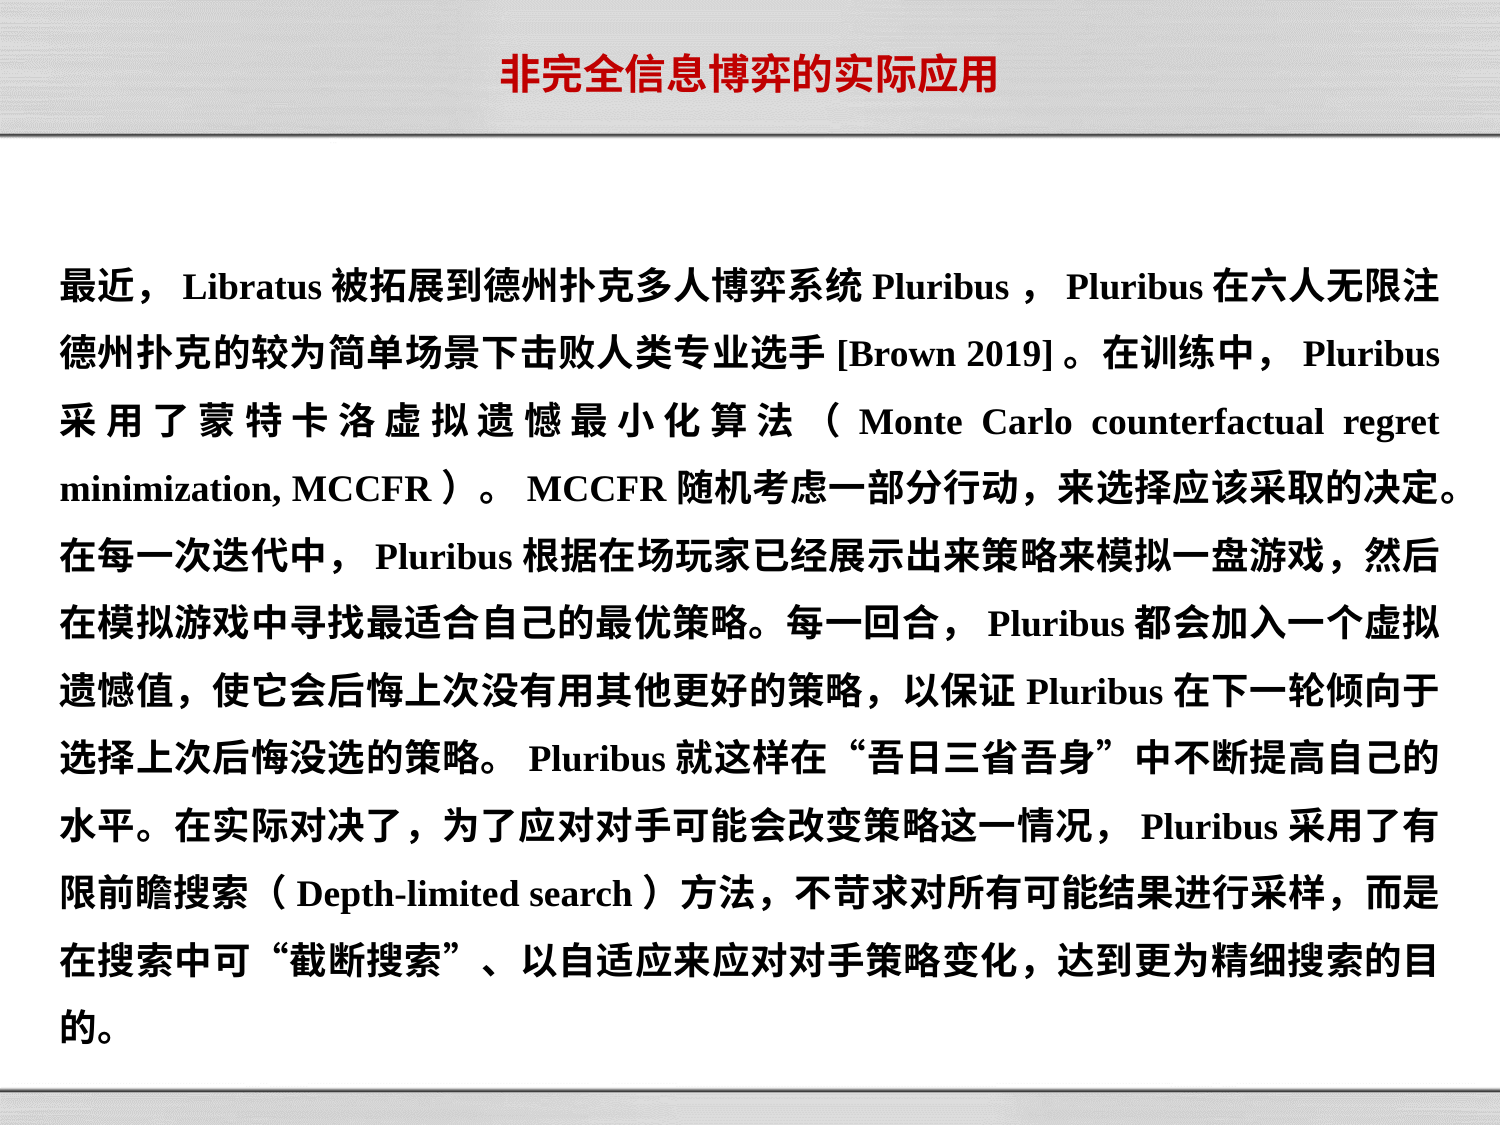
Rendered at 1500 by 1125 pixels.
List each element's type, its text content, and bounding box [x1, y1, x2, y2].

picture [0, 135, 1500, 1125]
text_box 最近，Libratus被拓展到德州扑克多人博弈系统Pluribus，Pluribus在六人无限注德州扑克的较为简单场景下击败人类专业选手[Brown 2019]。在训练中，Pluribus 采用了蒙特卡洛虚拟遗憾最小化算法（Monte Carlo counterfactual regret minimization, MCCFR）。MCCFR随机考虑一部分行动，来选择应该采取的决定。在每一次迭代中，Pluribus根据在场玩家已经展示出来策略来模拟一盘游戏，然后在模拟游戏中寻找最适合自己的最优策略。每一回合，Pluribus都会加入一个虚拟遗憾值，使它会后悔上次没有用其他更好的策略，以保证Pluribus在下一轮倾向于选择上次后悔没选的策略。Pluribus就这样在“吾日三省吾身”中不断提高自己的水平。在实际对决了，为了应对对手可能会改变策略这一情况，Pluribus采用了有限前瞻搜索（Depth-limited search）方法，不苛求对所有可能结果进行采样，而是在搜索中可“截断搜索”、以自适应来应对对手策略变化，达到更为精细搜索的目的。 [44, 231, 1456, 1057]
title 非完全信息博弈的实际应用 [0, 0, 1500, 135]
